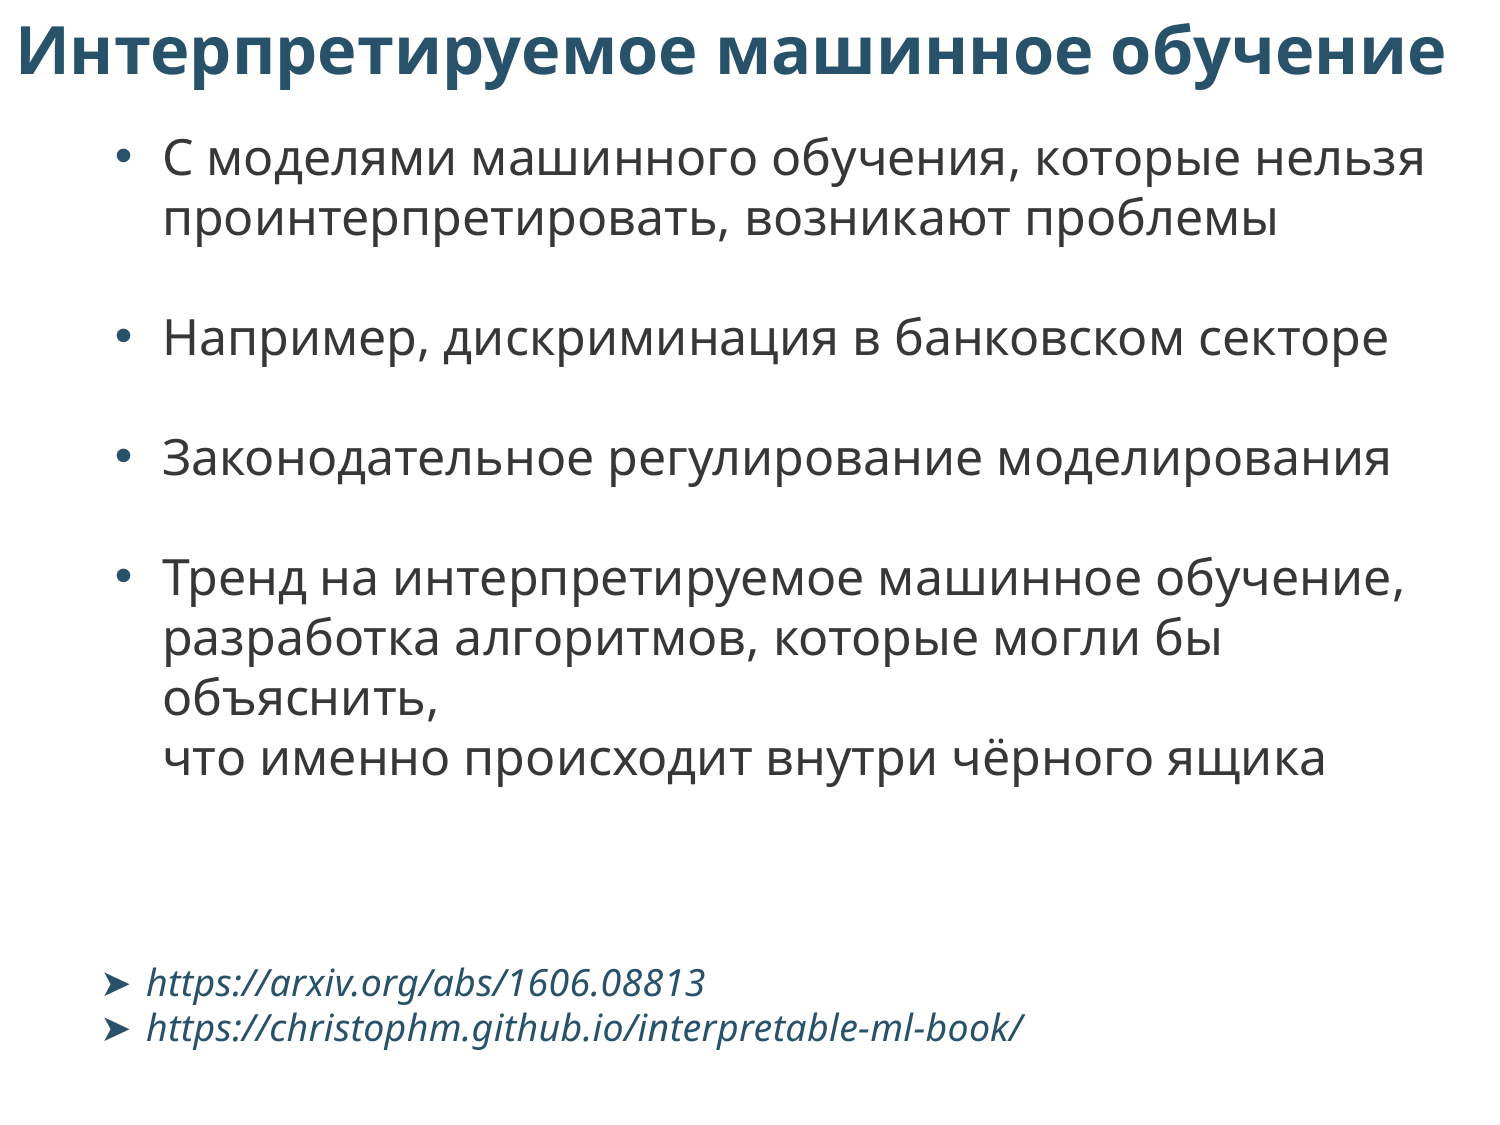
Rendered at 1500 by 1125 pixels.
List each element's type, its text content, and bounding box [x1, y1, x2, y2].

text_box https://arxiv.org/abs/1606.08813 https://christophm.github.io/interpretable-ml-book/ [100, 959, 1396, 1050]
text_box Интерпретируемое машинное обучение [0, 0, 1500, 96]
text_box С моделями машинного обучения, которые нельзя проинтерпретировать, возникают проблемы Например, дискриминация в банковском секторе Законодательное регулирование моделирования Тренд на интерпретируемое машинное обучение, разработка алгоритмов, которые могли бы объяснить, что именно происходит внутри чёрного ящика [100, 118, 1453, 793]
